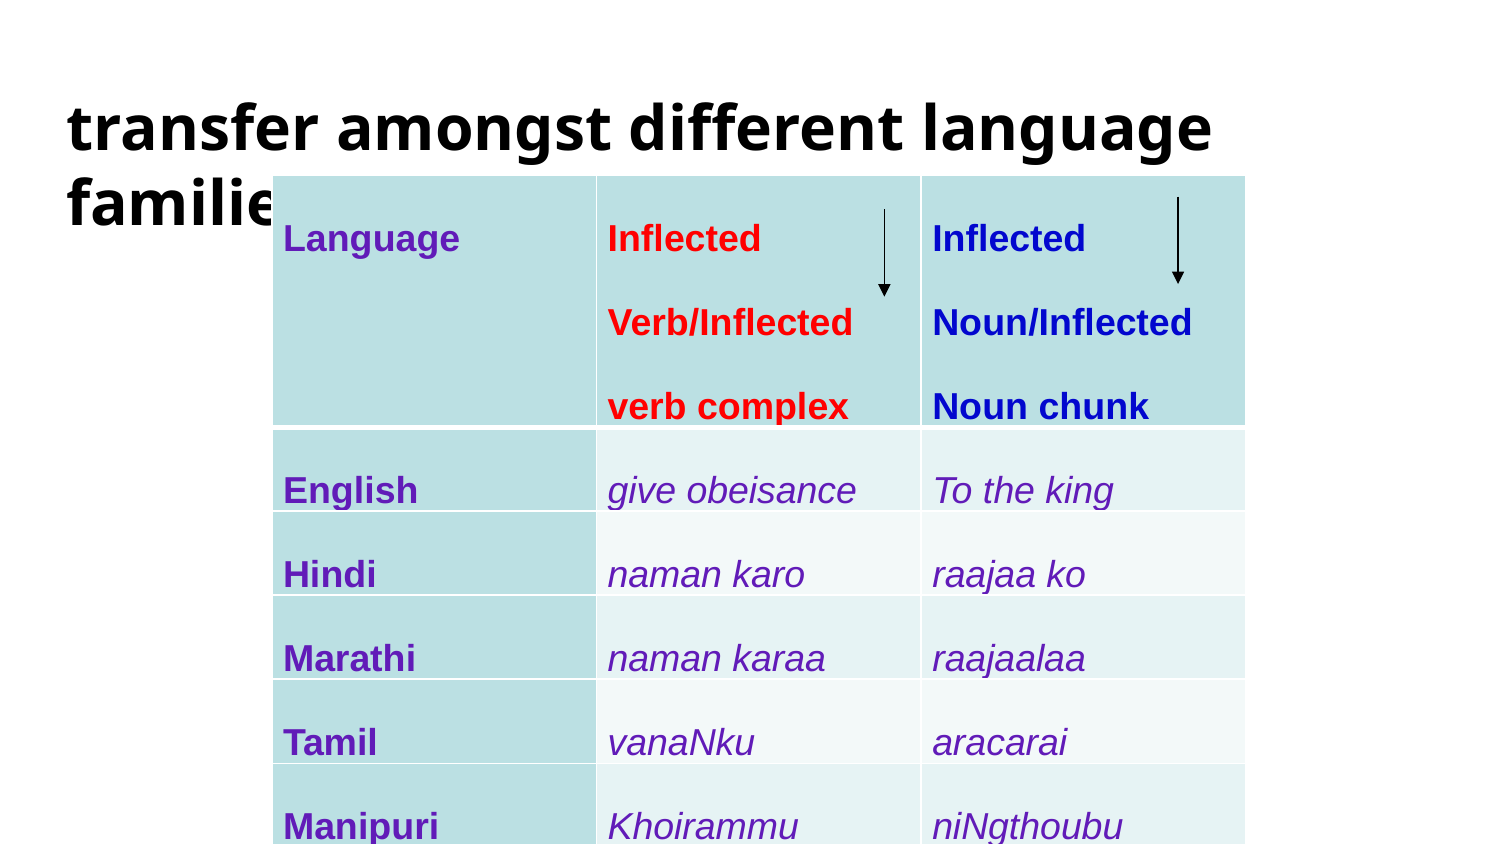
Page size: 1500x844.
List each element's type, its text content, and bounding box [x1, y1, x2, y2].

table_cell To the king [922, 430, 1245, 510]
table_cell naman karo [597, 512, 920, 594]
table_cell English [273, 430, 596, 510]
table_cell vanaNku [597, 680, 920, 763]
table_cell Manipuri [273, 764, 596, 844]
table_cell Hindi [273, 512, 596, 594]
table_cell niNgthoubu [922, 764, 1245, 844]
table_header Inflected Verb/Inflected verb complex [597, 176, 920, 425]
table_cell raajaa ko [922, 512, 1245, 594]
table_cell Khoirammu [597, 764, 920, 844]
table_cell aracarai [922, 680, 1245, 763]
table_cell naman karaa [597, 596, 920, 678]
table_cell Marathi [273, 596, 596, 678]
table_cell raajaalaa [922, 596, 1245, 678]
table_header Language [273, 176, 596, 425]
table_header Inflected Noun/Inflected Noun chunk [922, 176, 1245, 425]
title transfer amongst different language families [51, 72, 1449, 176]
table_cell Tamil [273, 680, 596, 763]
table_cell give obeisance [597, 430, 920, 510]
